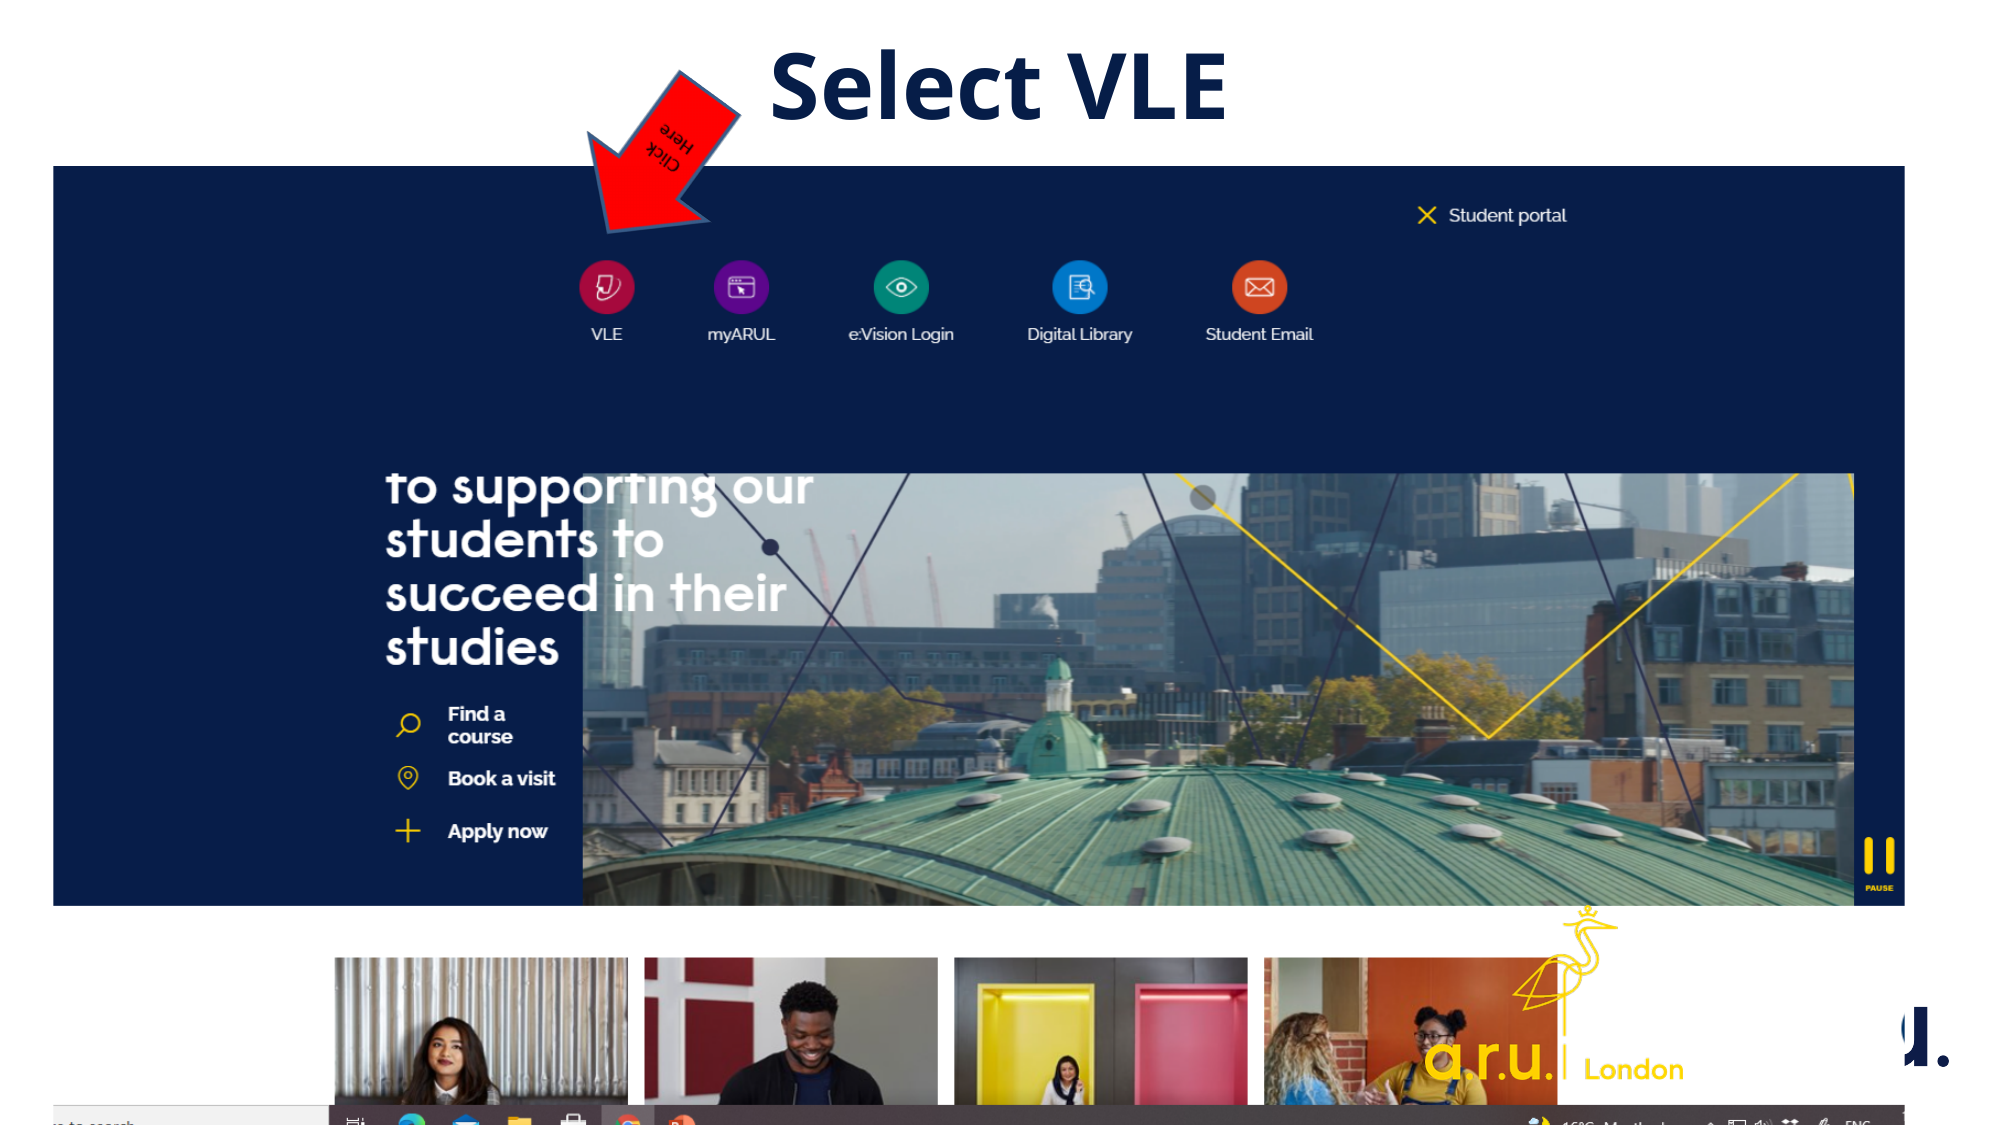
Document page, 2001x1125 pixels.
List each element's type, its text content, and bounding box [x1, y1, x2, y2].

title Select VLE [293, 19, 1707, 161]
picture [53, 47, 1949, 1125]
